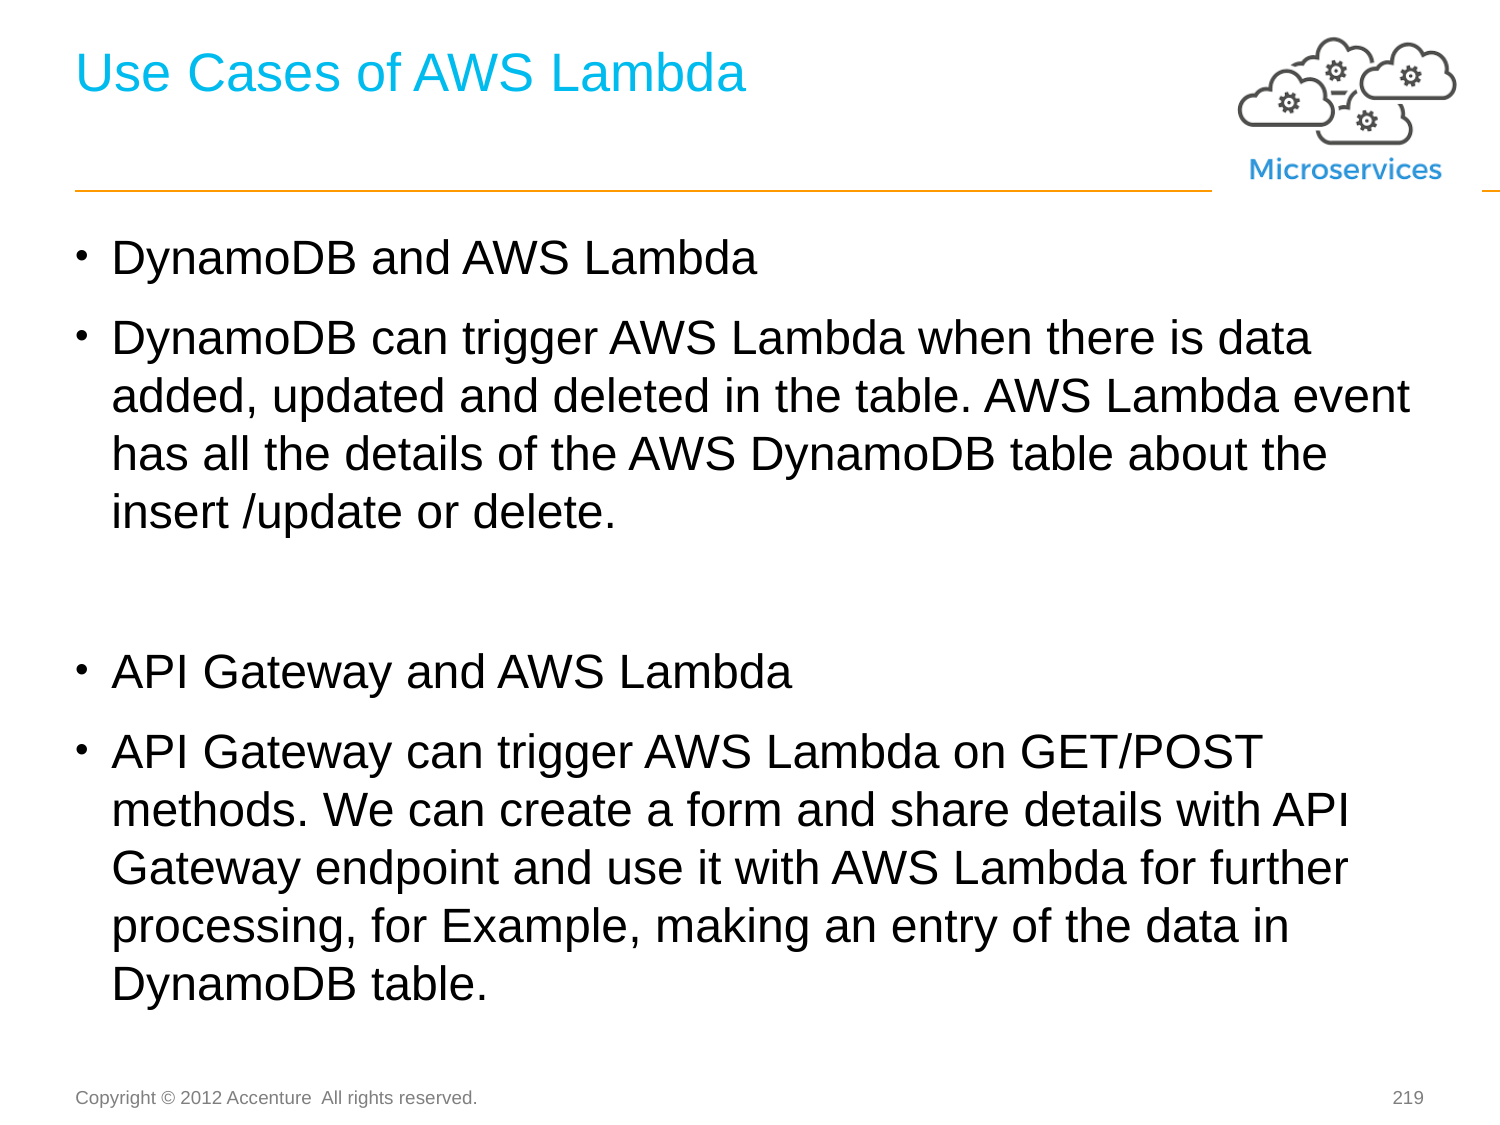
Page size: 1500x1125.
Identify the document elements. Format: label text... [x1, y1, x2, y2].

list DynamoDB and AWS Lambda DynamoDB can trigger AWS Lambda when there is data added, updated and deleted in the table. AWS Lambda event has all the details of the AWS DynamoDB table about the insert /update or delete. API Gateway and AWS Lambda API Gateway can trigger AWS Lambda on GET/POST methods. We can create a form and share details with API Gateway endpoint and use it with AWS Lambda for further processing, for Example, making an entry of the data in DynamoDB table. [75, 226, 1425, 1018]
picture [1212, 1, 1482, 203]
title Use Cases of AWS Lambda [75, 27, 1422, 157]
